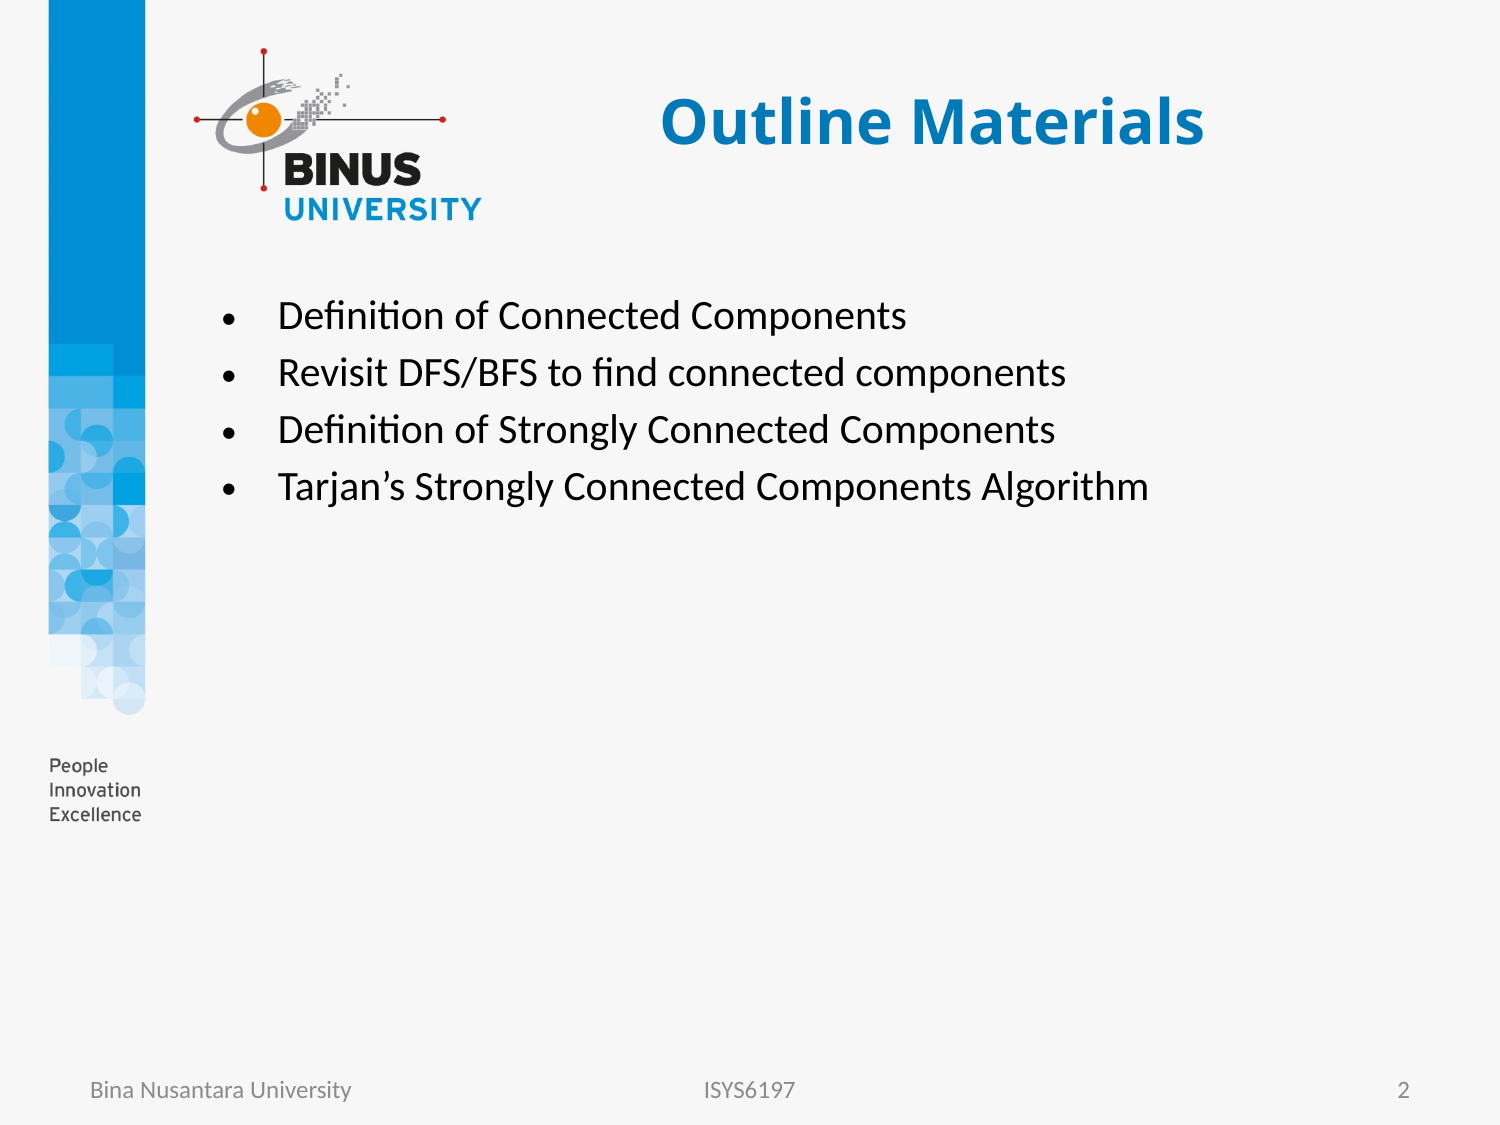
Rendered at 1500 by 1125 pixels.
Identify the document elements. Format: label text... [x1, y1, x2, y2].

footer ISYS6197 [512, 1058, 988, 1119]
slide_number 2 [1074, 1058, 1425, 1119]
table_cell Revisit DFS/BFS to find connected components [207, 348, 1366, 404]
slide_number Bina Nusantara University [75, 1058, 425, 1119]
picture [0, 0, 1500, 846]
title Outline Materials [644, 54, 1331, 185]
table_cell Tarjan’s Strongly Connected Components Algorithm [207, 461, 1366, 518]
table_header Definition of Connected Components [207, 291, 1366, 348]
table_cell Definition of Strongly Connected Components [207, 404, 1366, 461]
